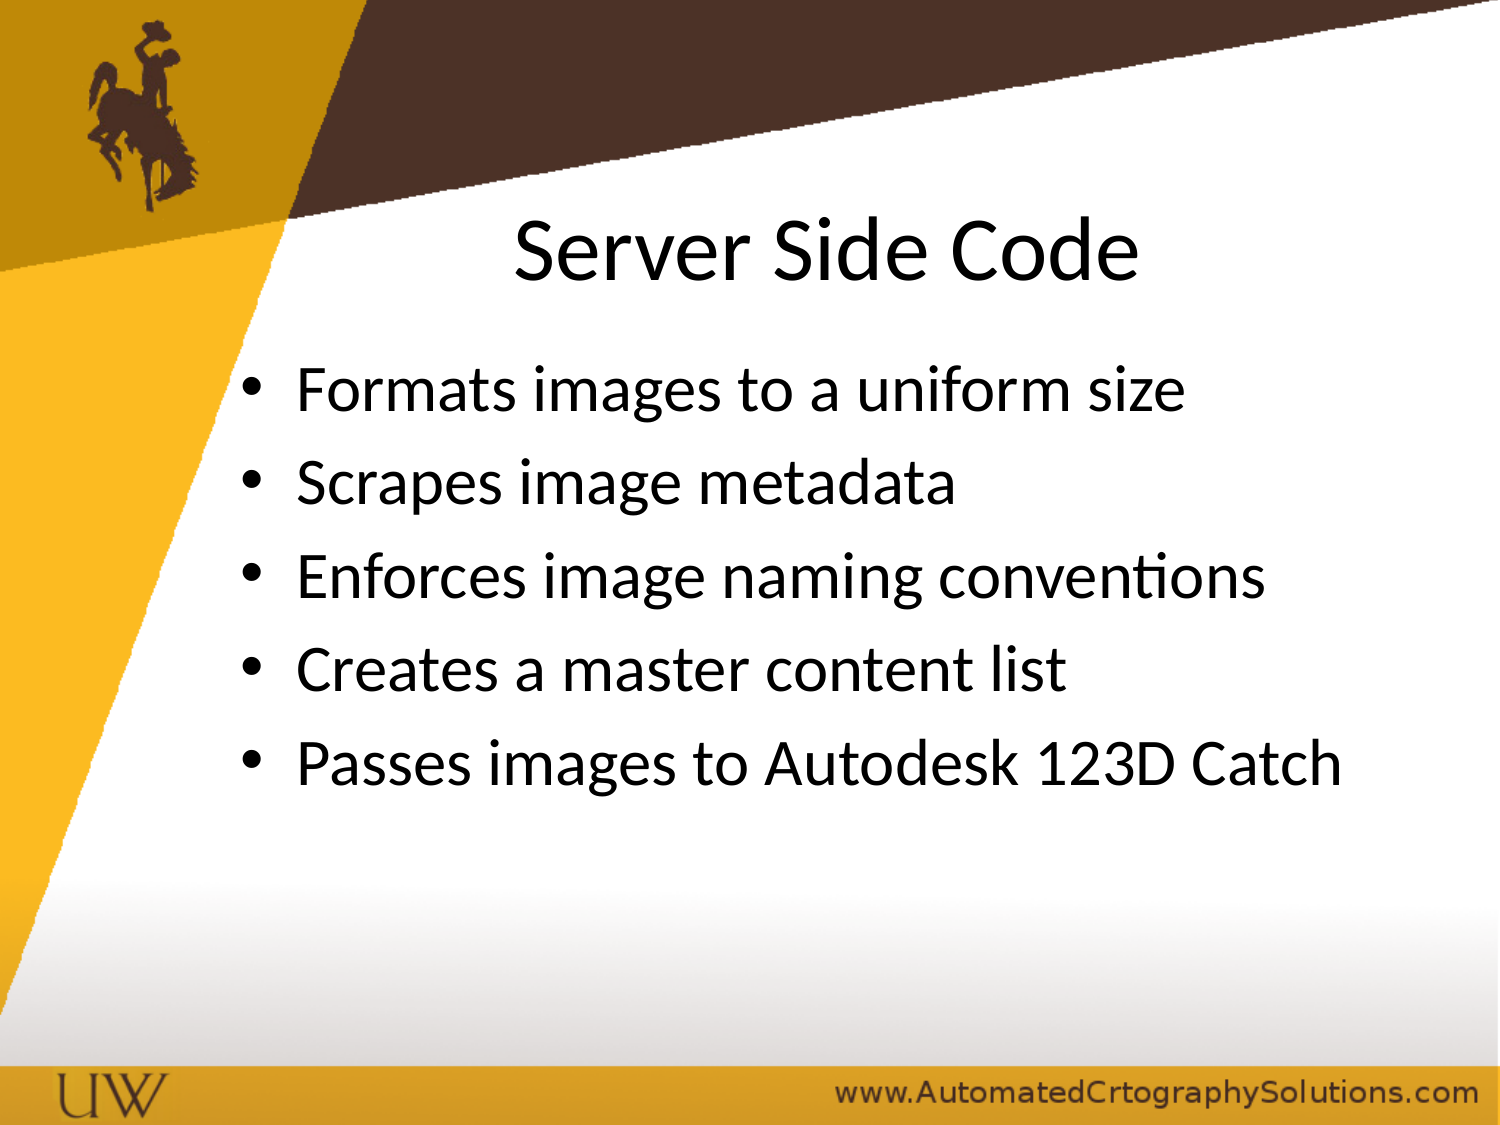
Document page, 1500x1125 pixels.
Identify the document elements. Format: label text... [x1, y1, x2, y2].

title Server Side Code [153, 149, 1500, 338]
picture [0, 0, 1500, 1125]
list Formats images to a uniform size Scrapes image metadata Enforces image naming conventions Creates a master content list Passes images to Autodesk 123D Catch [225, 337, 1500, 1080]
